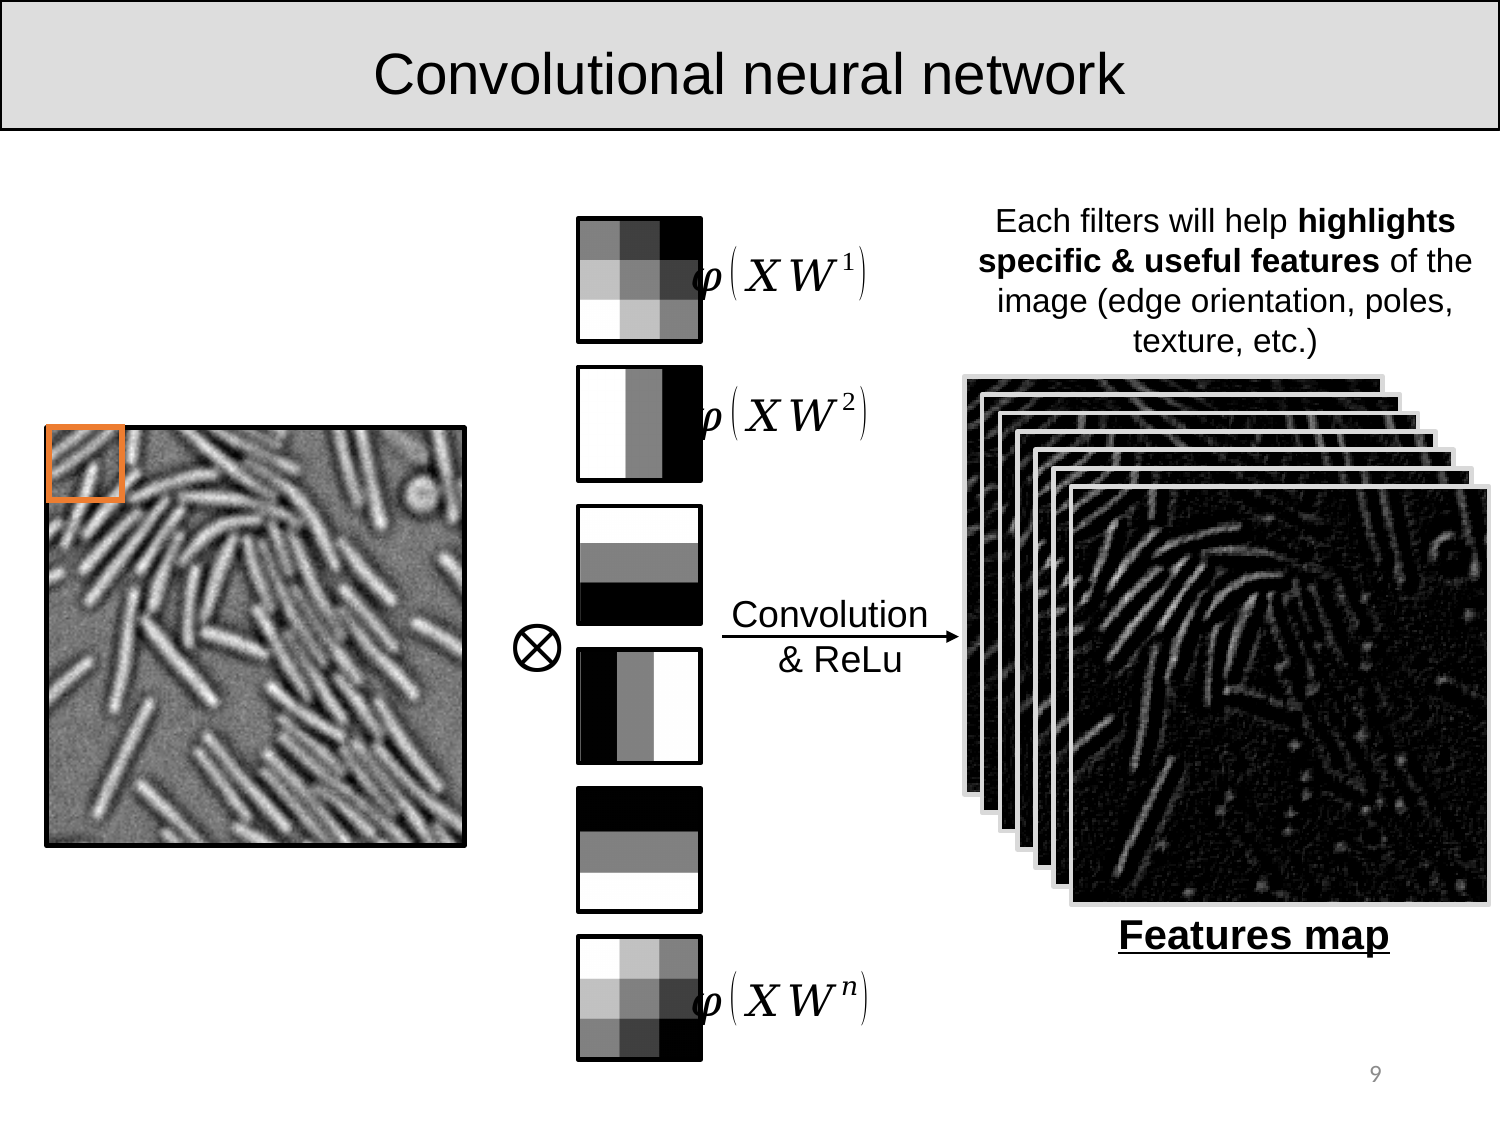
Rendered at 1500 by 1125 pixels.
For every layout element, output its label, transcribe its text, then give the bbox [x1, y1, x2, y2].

slide_number 9 [1059, 1042, 1397, 1103]
picture [580, 220, 699, 339]
text_box  [490, 581, 546, 697]
picture [48, 429, 463, 844]
text_box Each filters will help highlights specific & useful features of the image (edge orientation, poles, texture, etc.) [958, 191, 1493, 366]
text_box Convolution & ReLu [716, 582, 962, 688]
picture [580, 790, 699, 909]
text_box Features map [1047, 903, 1461, 966]
picture [580, 939, 699, 1058]
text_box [966, 378, 1487, 903]
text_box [0, 0, 1500, 130]
picture [580, 369, 699, 479]
picture [580, 508, 699, 622]
picture [580, 651, 699, 761]
